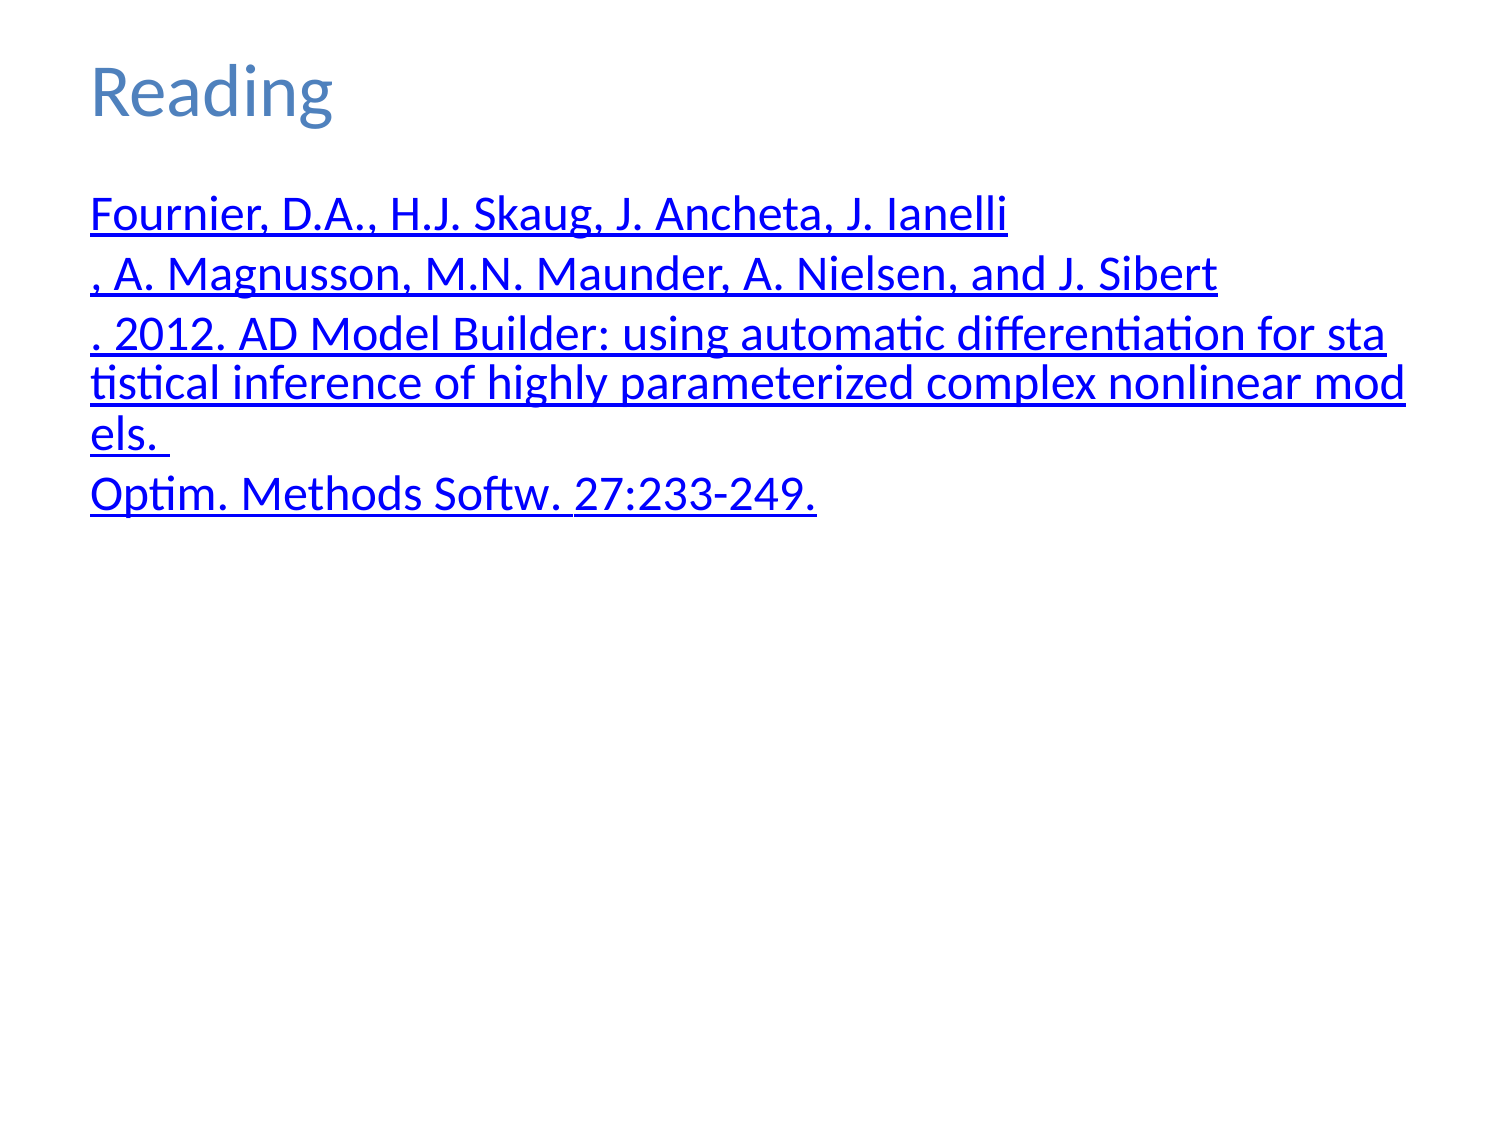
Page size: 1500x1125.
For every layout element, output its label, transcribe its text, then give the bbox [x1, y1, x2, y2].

list Fournier, D.A., H.J. Skaug, J. Ancheta, J. Ianelli, A. Magnusson, M.N. Maunder, A. Nielsen, and J. Sibert. 2012. AD Model Builder: using automatic differentiation for statistical inference of highly parameterized complex nonlinear models. Optim. Methods Softw. 27:233-249. [75, 172, 1425, 1090]
title Reading [75, 30, 1425, 144]
